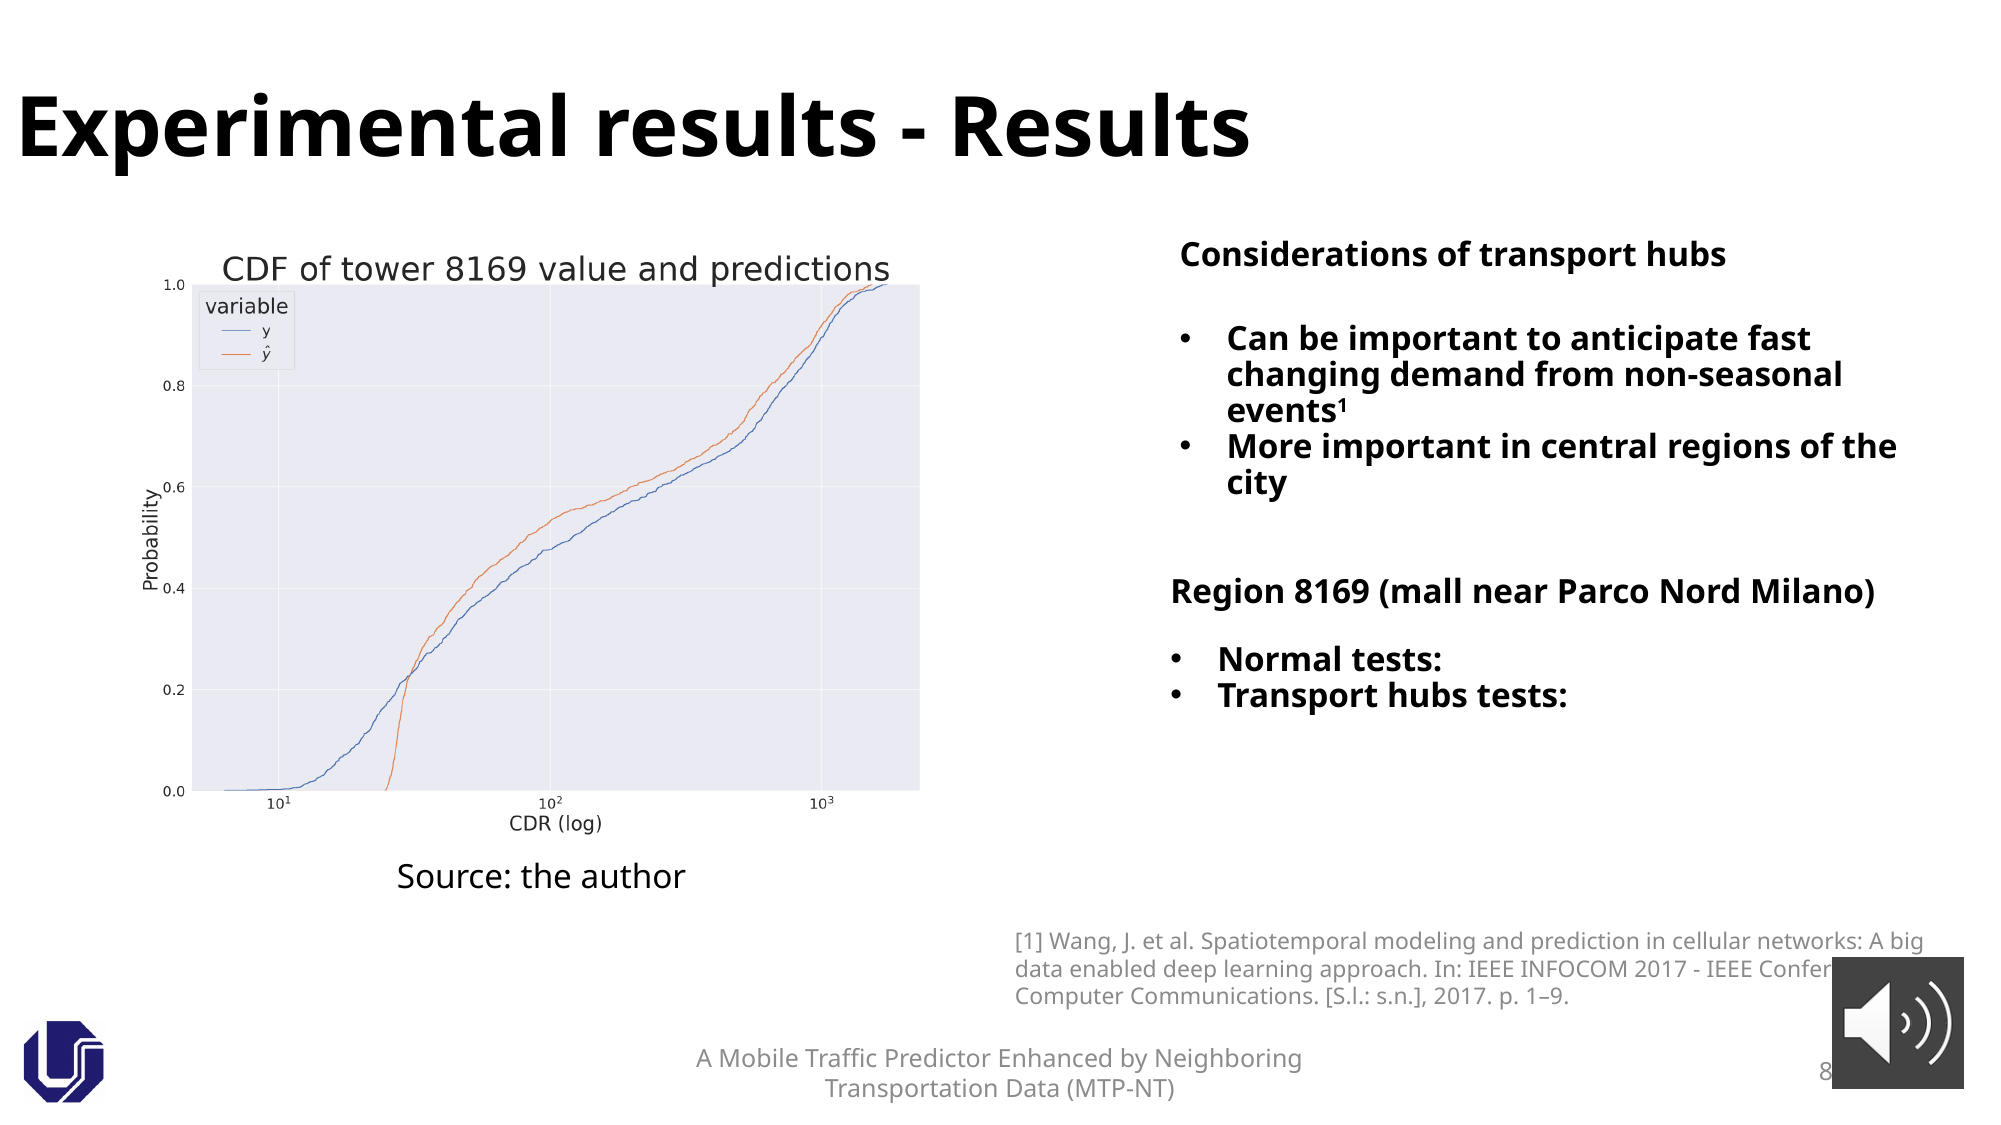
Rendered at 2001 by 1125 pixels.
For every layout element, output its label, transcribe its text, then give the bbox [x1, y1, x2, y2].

slide_number 84 [1412, 1044, 1863, 1103]
footer A Mobile Traffic Predictor Enhanced by Neighboring Transportation Data (MTP-NT) [662, 1042, 1338, 1103]
text_box [1] Wang, J. et al. Spatiotemporal modeling and prediction in cellular networks: A big data enabled deep learning approach. In: IEEE INFOCOM 2017 - IEEE Conference on Computer Communications. [S.l.: s.n.], 2017. p. 1–9. [1000, 919, 1985, 1044]
picture [74, 205, 1014, 863]
text_box Experimental results - Results [0, 17, 1978, 230]
text_box Can be important to anticipate fast changing demand from non-seasonal events1 More important in central regions of the city [1164, 314, 1926, 528]
text_box Source: the author [83, 863, 1000, 934]
picture [23, 1021, 106, 1103]
text_box Region 8169 (mall near Parco Nord Milano) [1155, 566, 1917, 636]
title Considerations of transport hubs [1164, 229, 1926, 299]
picture [1831, 956, 1965, 1090]
